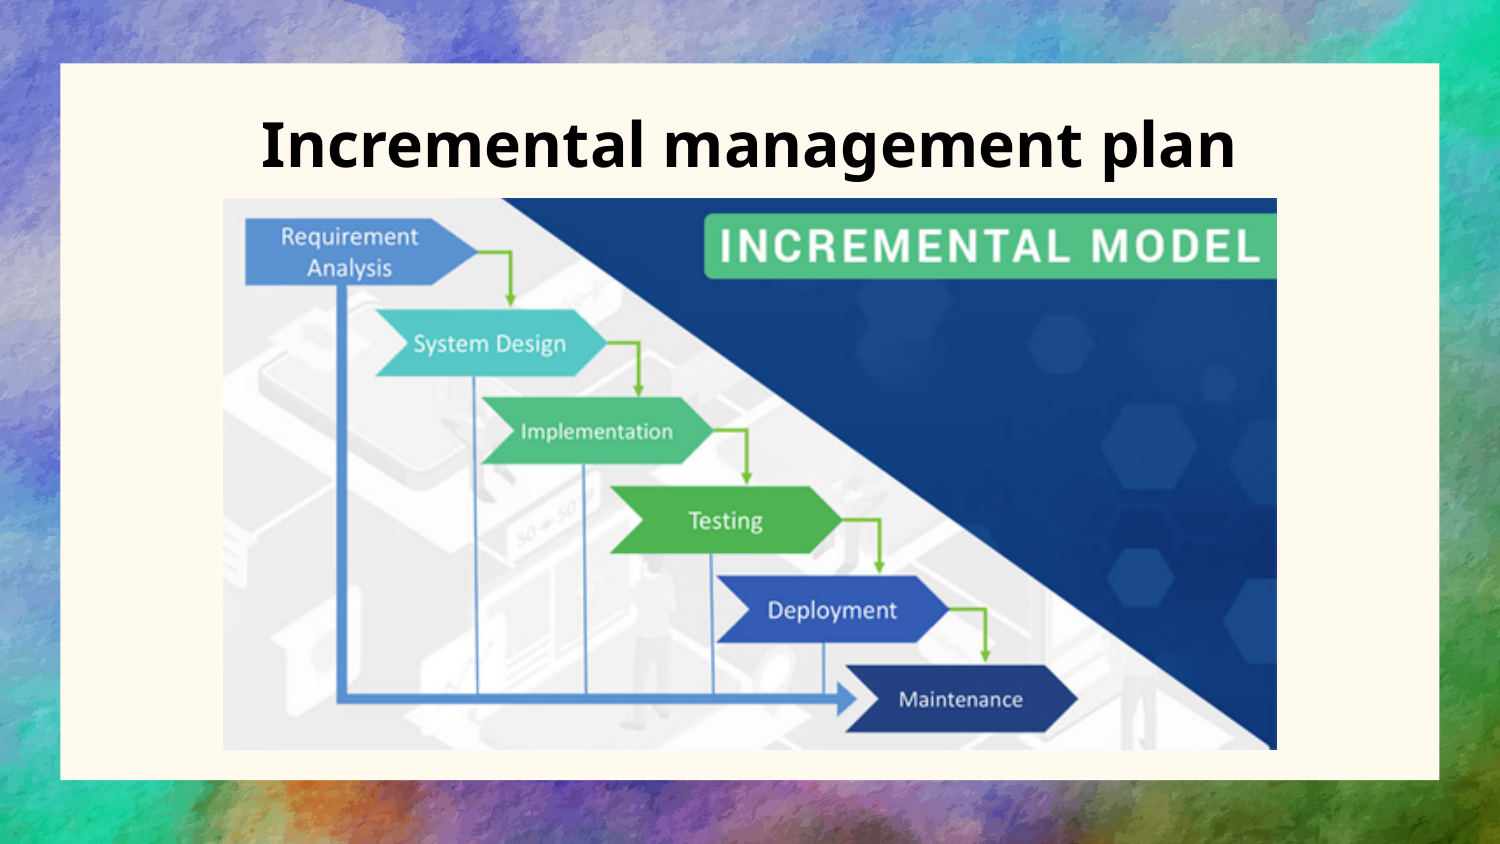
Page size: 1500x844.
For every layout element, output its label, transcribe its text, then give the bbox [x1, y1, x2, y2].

picture [0, 0, 1500, 844]
title Incremental management plan [118, 90, 1382, 184]
